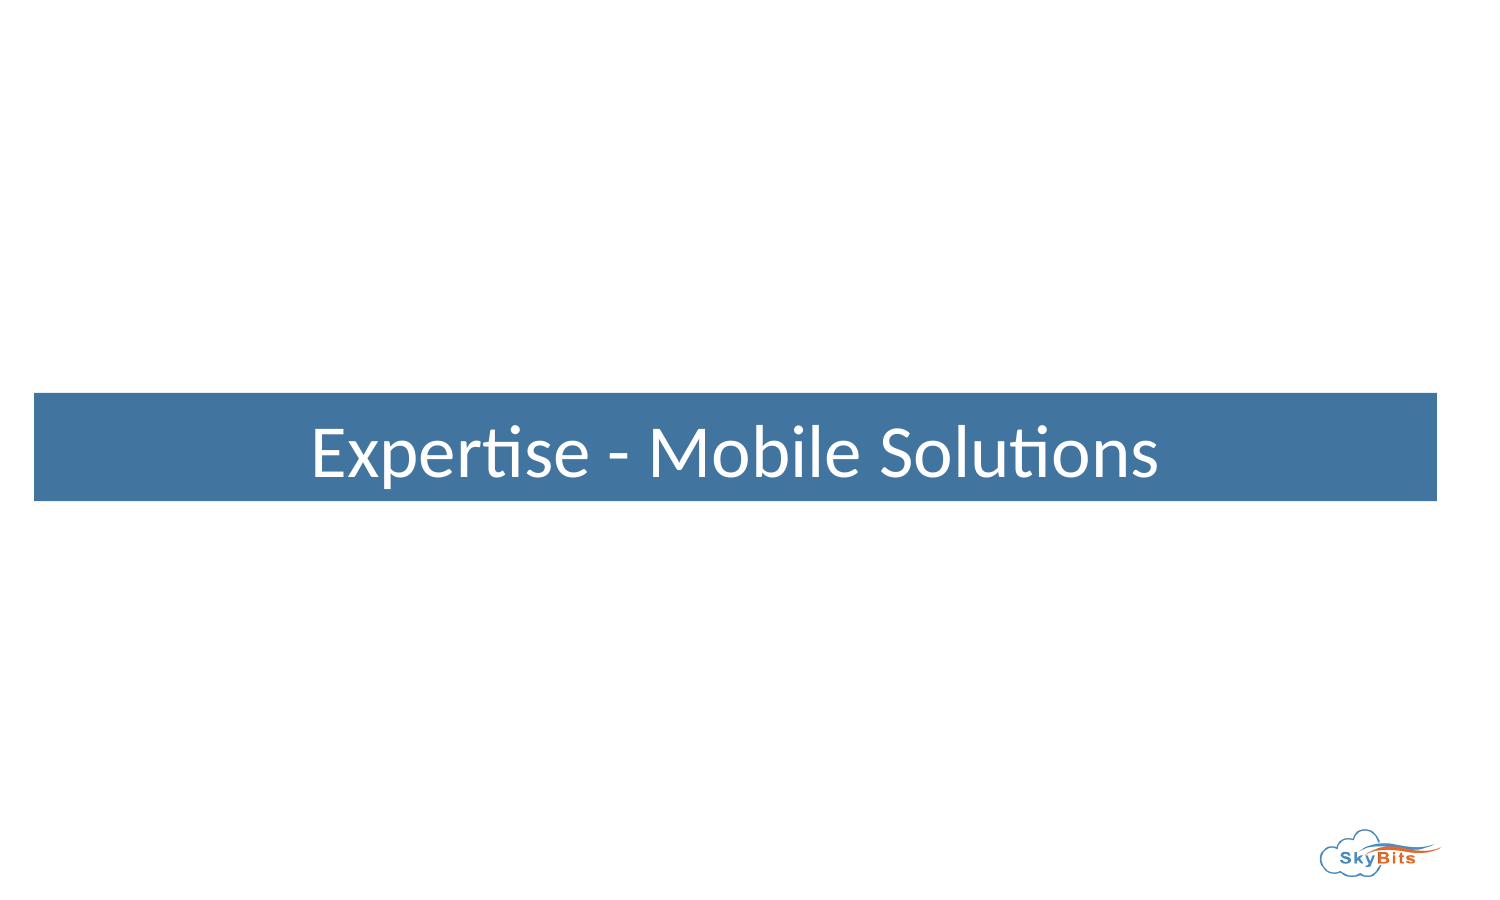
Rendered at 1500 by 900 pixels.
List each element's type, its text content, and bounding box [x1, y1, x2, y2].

text_box Expertise - Mobile Solutions [34, 392, 1437, 502]
picture [1312, 827, 1445, 880]
